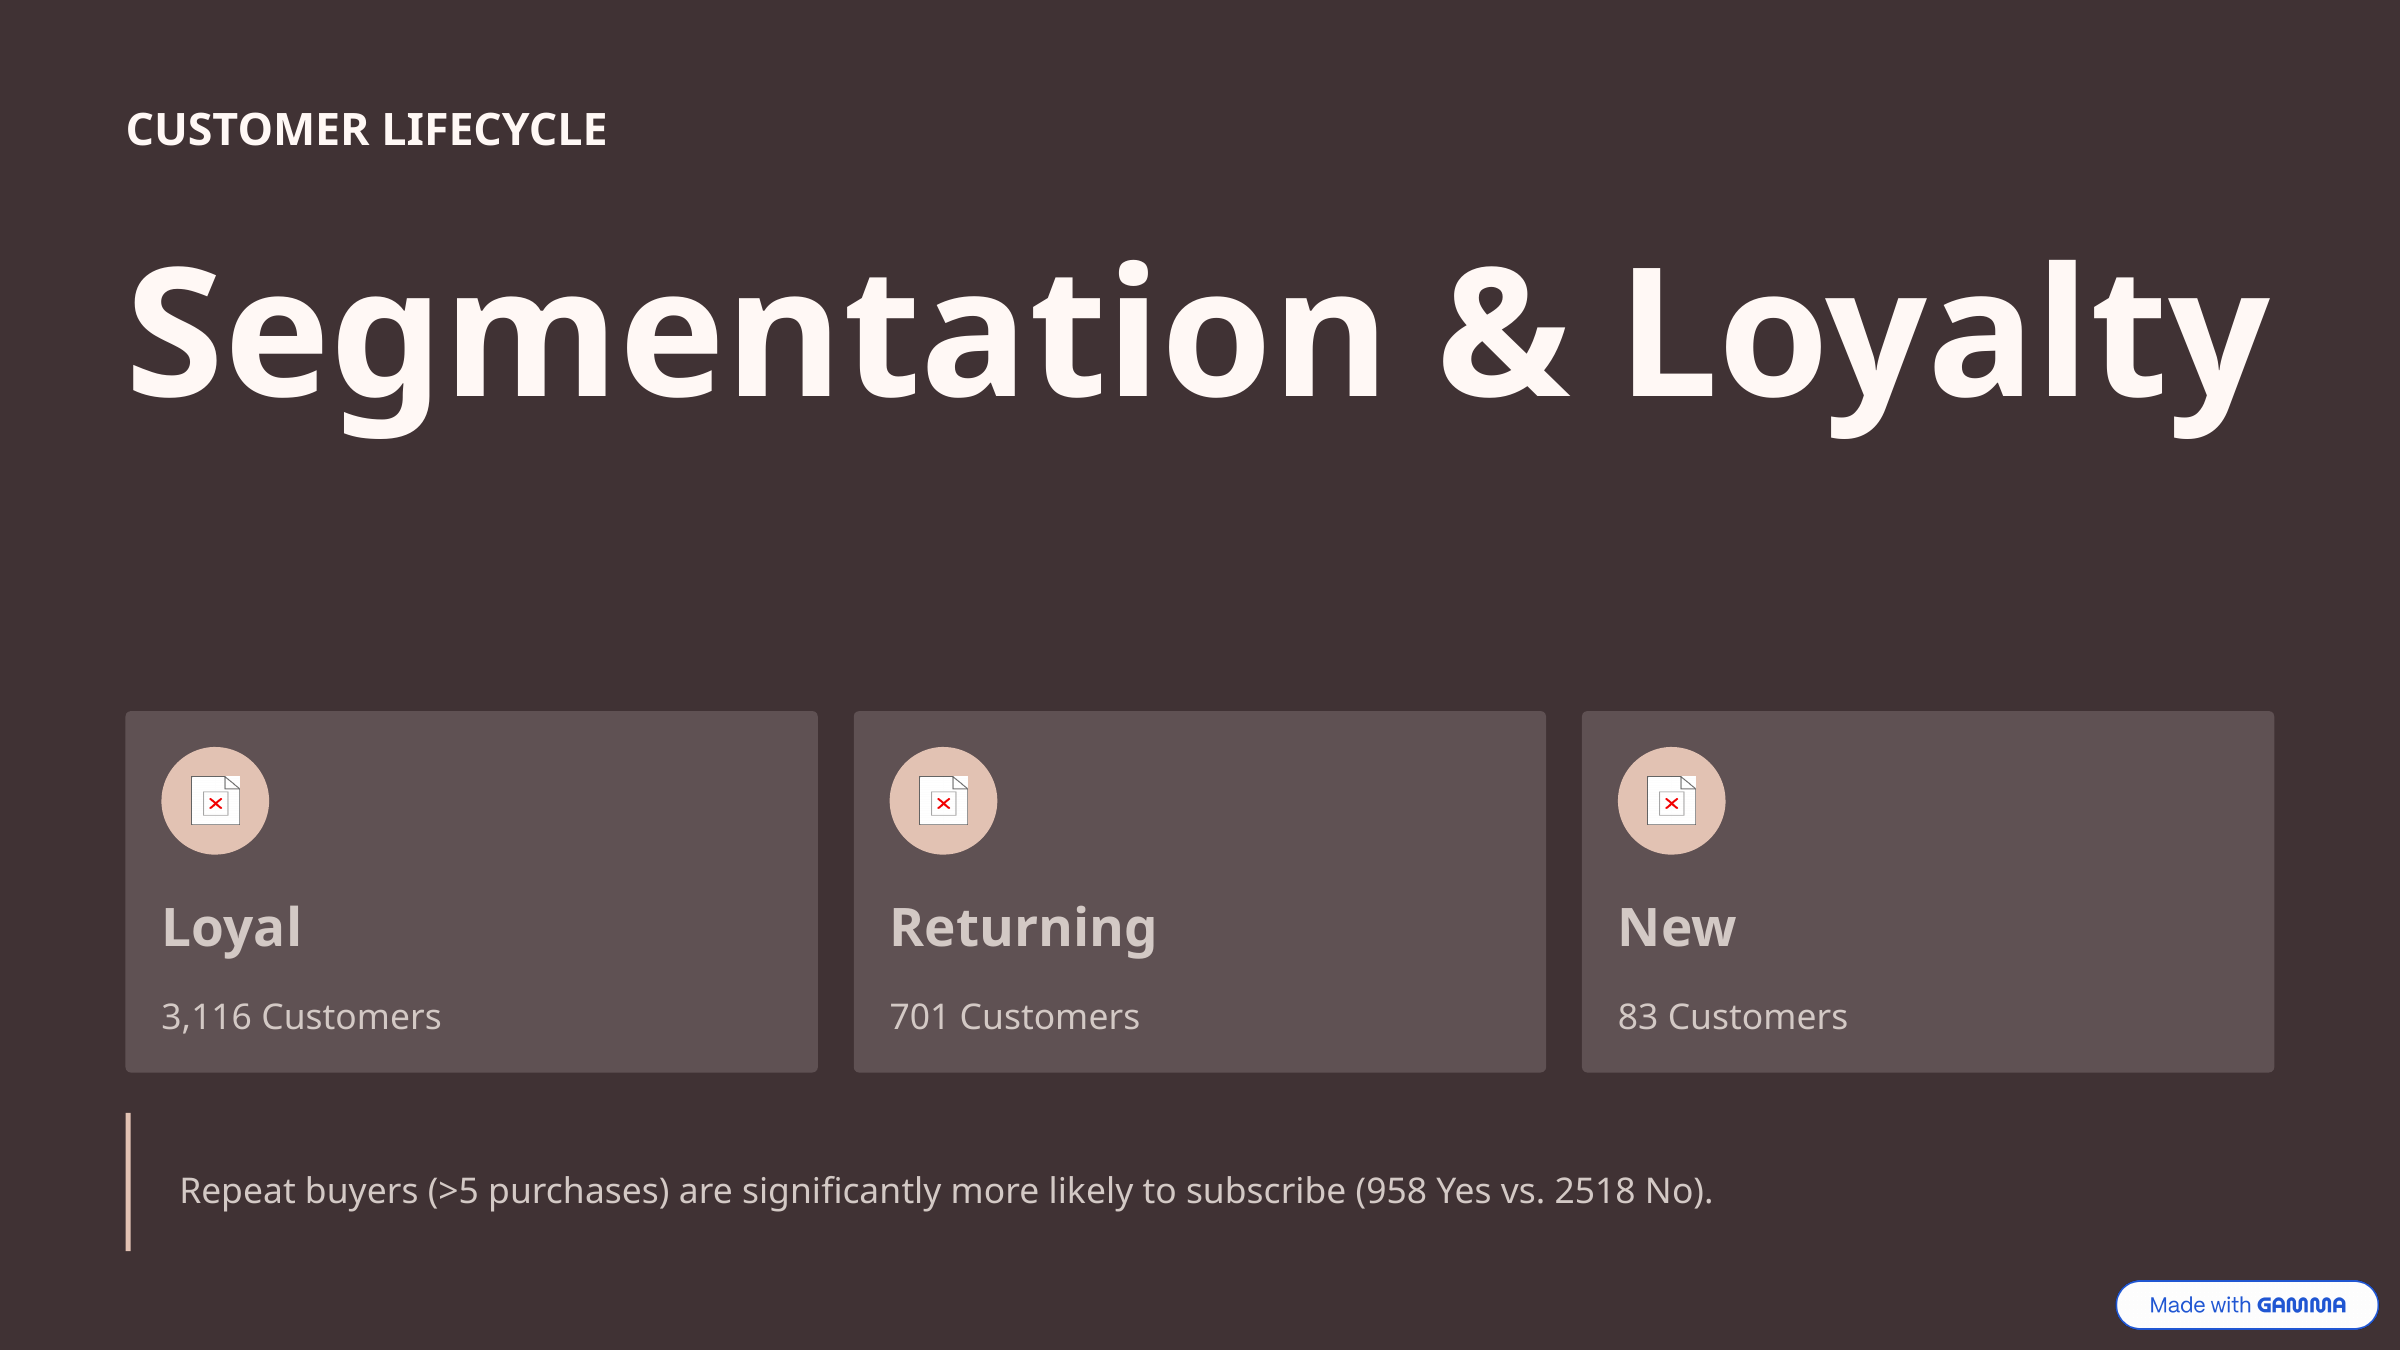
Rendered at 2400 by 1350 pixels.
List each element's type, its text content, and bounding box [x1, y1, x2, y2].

text_box [125, 711, 818, 1073]
text_box [161, 746, 270, 855]
picture [1647, 776, 1696, 825]
text_box Loyal [161, 890, 700, 958]
text_box [125, 1112, 131, 1252]
text_box [1581, 711, 2275, 1073]
text_box 701 Customers [889, 979, 1511, 1037]
text_box New [1617, 890, 2157, 958]
text_box 83 Customers [1617, 979, 2239, 1037]
text_box Segmentation & Loyalty [125, 208, 2275, 658]
text_box [853, 711, 1547, 1073]
text_box [889, 746, 998, 855]
text_box 3,116 Customers [161, 979, 783, 1037]
picture [190, 776, 240, 825]
text_box CUSTOMER LIFECYCLE [125, 98, 659, 155]
picture [2106, 1271, 2389, 1339]
text_box Returning [889, 890, 1428, 958]
text_box [1617, 746, 1726, 855]
picture [919, 776, 968, 825]
text_box Repeat buyers (>5 purchases) are significantly more likely to subscribe (958 Yes vs. 2518 No). [179, 1153, 2275, 1211]
